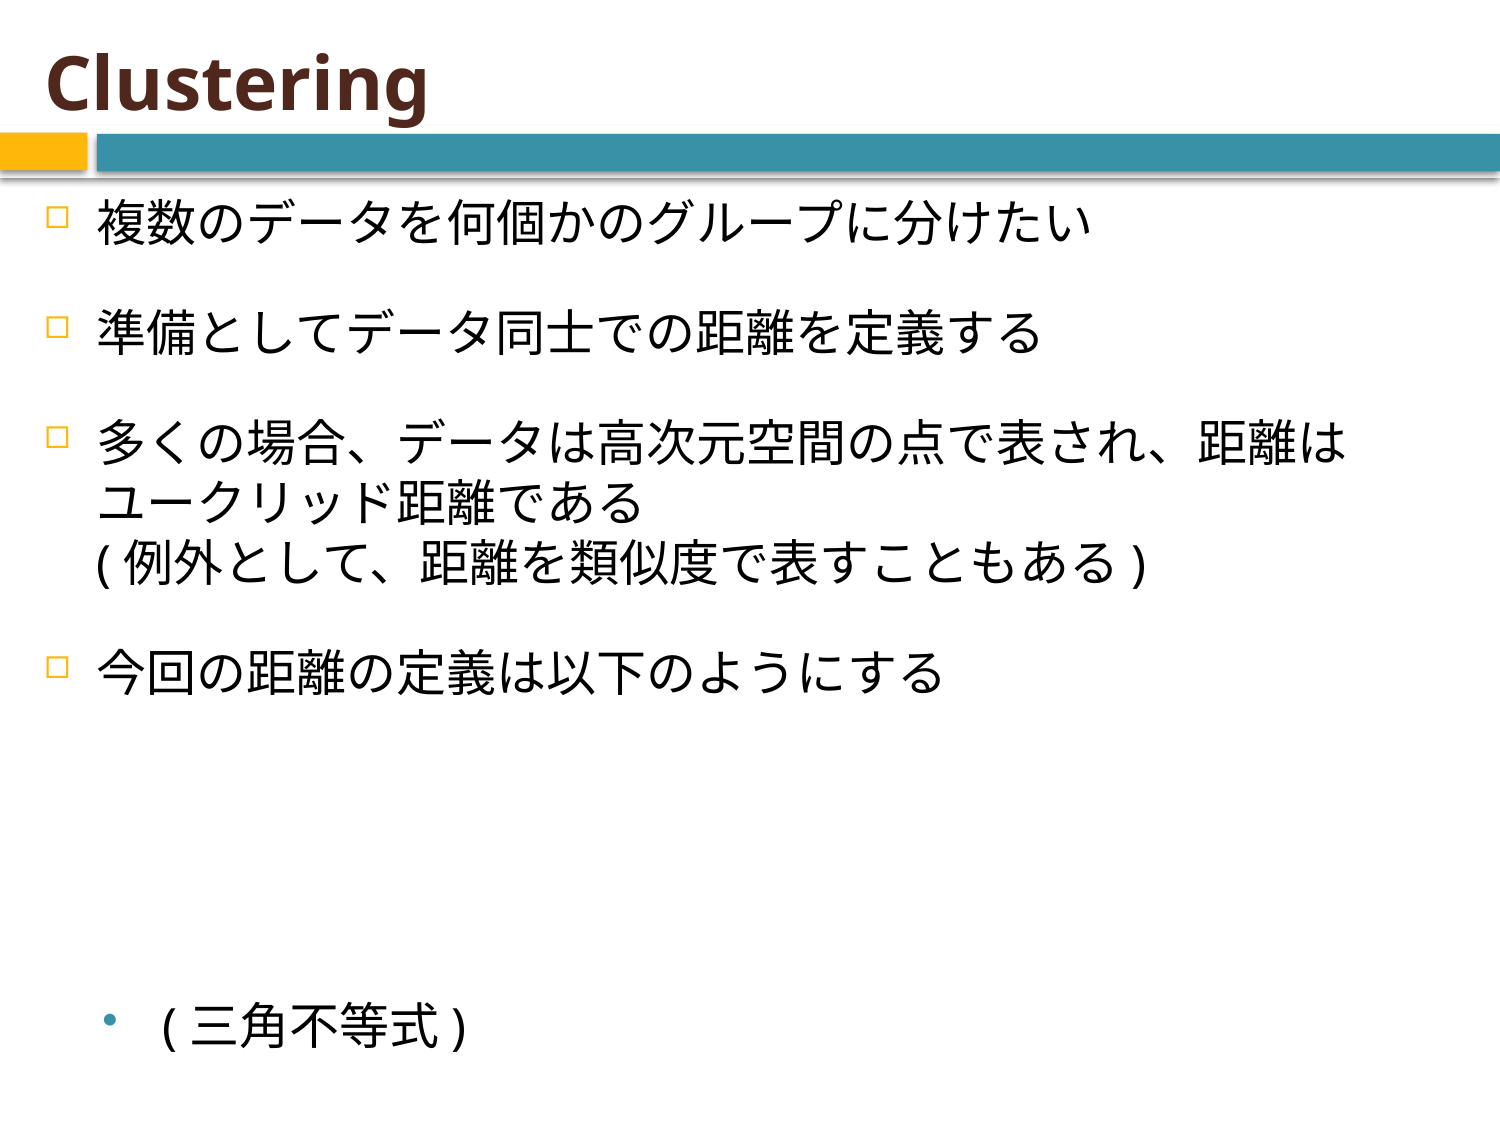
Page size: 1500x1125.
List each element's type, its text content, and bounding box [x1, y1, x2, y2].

title Clustering [29, 30, 1471, 131]
